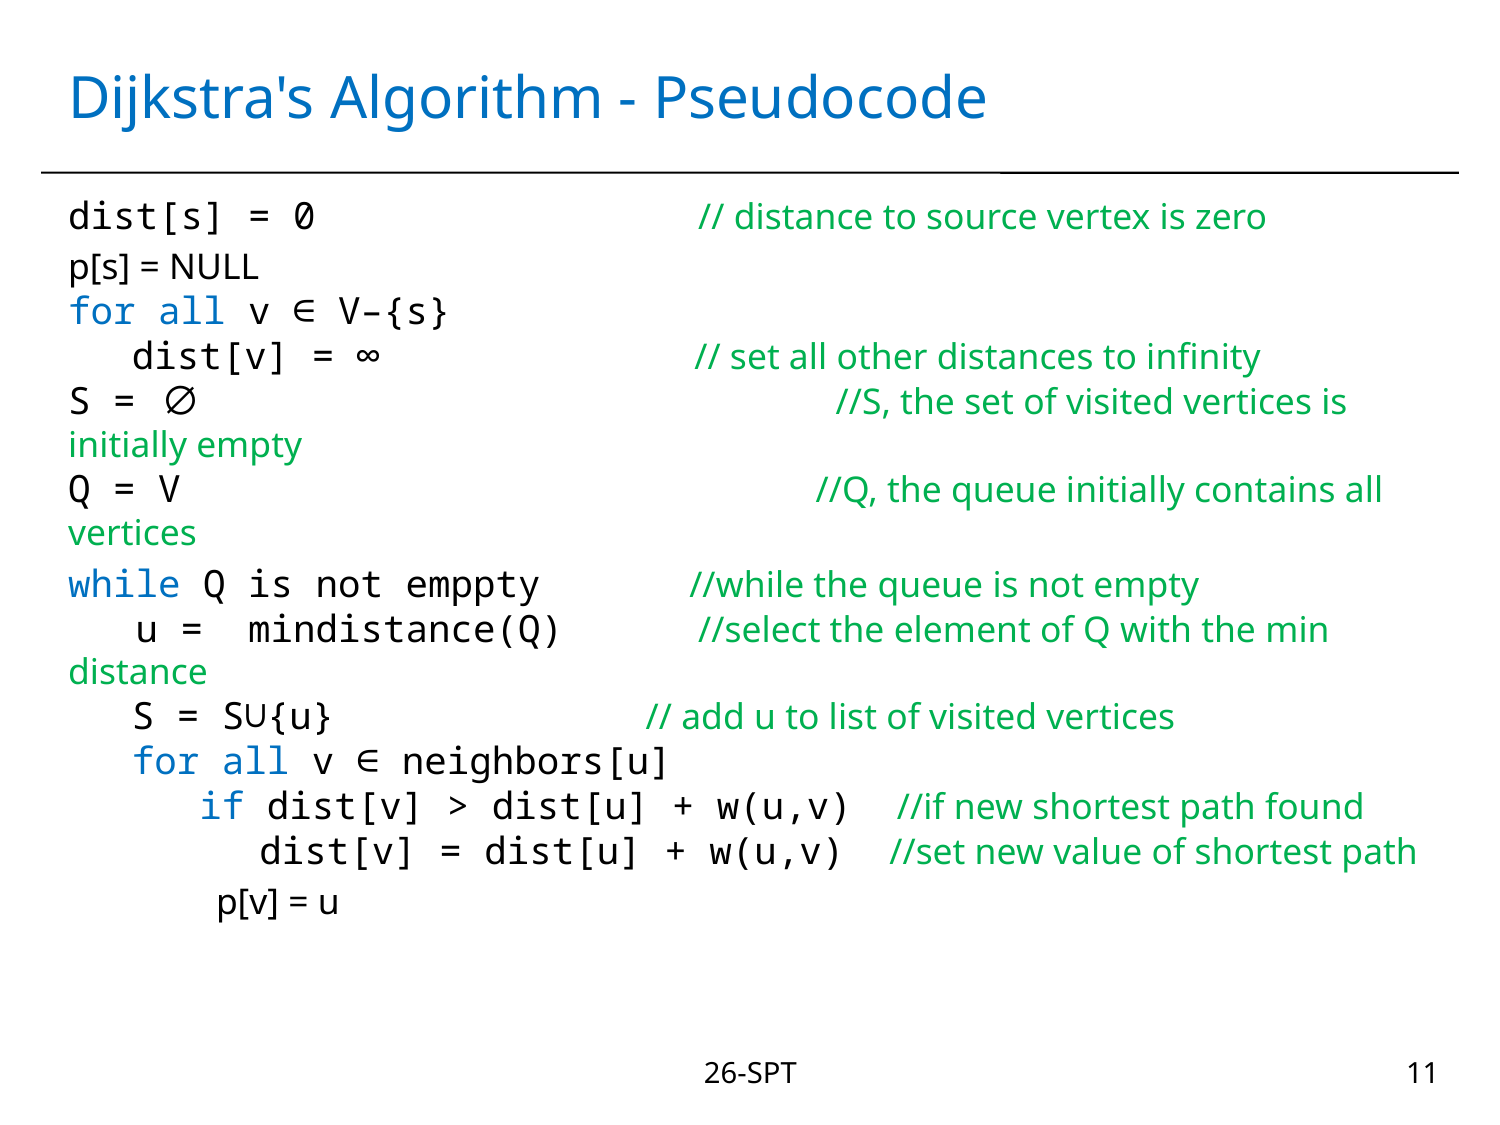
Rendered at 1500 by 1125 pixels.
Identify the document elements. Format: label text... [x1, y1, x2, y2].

footer 26-SPT [502, 1046, 999, 1125]
title Dijkstra's Algorithm - Pseudocode [52, 30, 1448, 159]
list dist[s] = 0 // distance to source vertex is zero p[s] = NULL for all v ∈ V–{s} dist[v] = ∞ // set all other distances to infinity S = ∅ //S, the set of visited vertices is initially empty Q = V //Q, the queue initially contains all vertices while Q is not emppty //while the queue is not empty u = mindistance(Q) //select the element of Q with the min distance S = S∪{u} // add u to list of visited vertices for all v ∈ neighbors[u] if dist[v] > dist[u] + w(u,v) //if new shortest path found dist[v] = dist[u] + w(u,v) //set new value of shortest path p[v] = u [52, 184, 1448, 1024]
slide_number 11 [1104, 1046, 1455, 1125]
